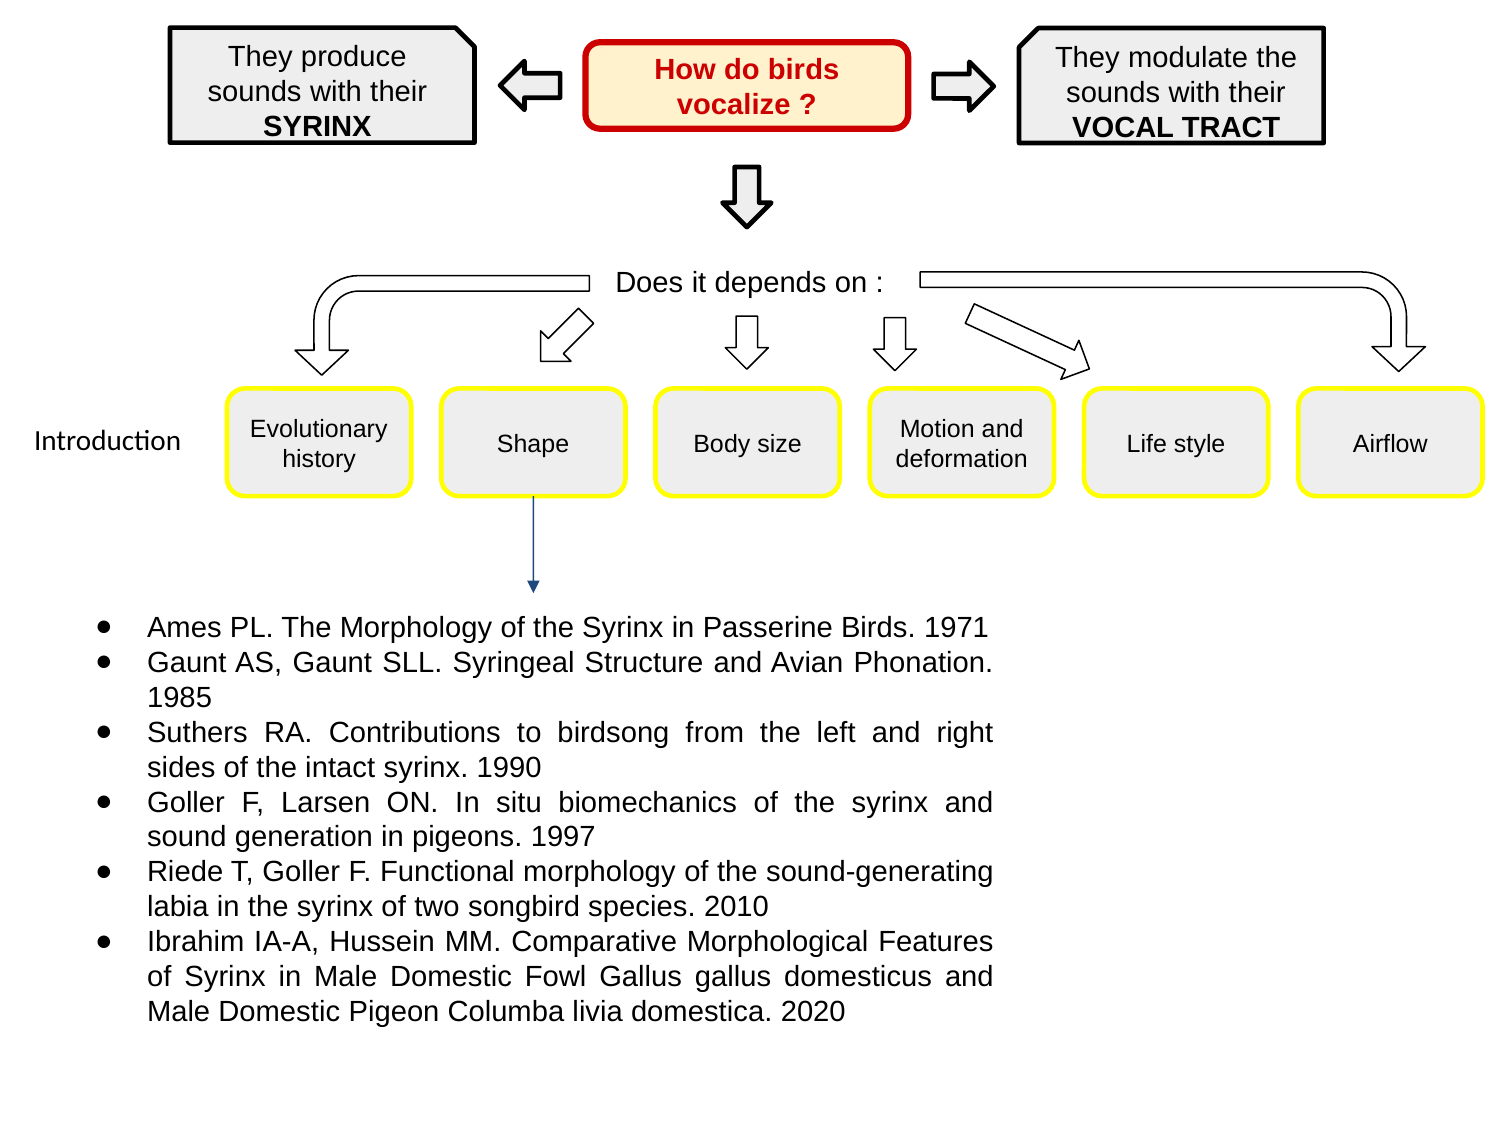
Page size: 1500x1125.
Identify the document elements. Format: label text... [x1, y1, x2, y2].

text_box Does it depends on : [569, 247, 931, 297]
text_box Introduction [19, 389, 200, 489]
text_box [56, 495, 1010, 680]
text_box [295, 275, 590, 376]
text_box [722, 166, 772, 228]
text_box Life style [1084, 388, 1269, 497]
text_box Evolutionary history [226, 388, 412, 494]
text_box They modulate the sounds with their VOCAL TRACT [1019, 28, 1324, 144]
text_box [920, 271, 1426, 372]
text_box [965, 303, 1090, 380]
text_box [500, 61, 561, 110]
text_box Airflow [1298, 388, 1483, 497]
text_box Body size [655, 388, 840, 494]
text_box Shape [441, 388, 626, 494]
text_box [873, 317, 917, 371]
text_box [933, 61, 994, 111]
text_box How do birds vocalize ? [585, 42, 909, 129]
text_box Motion and deformation [869, 388, 1055, 497]
text_box [725, 316, 769, 370]
text_box [540, 308, 594, 362]
text_box They produce sounds with their SYRINX [169, 27, 475, 143]
